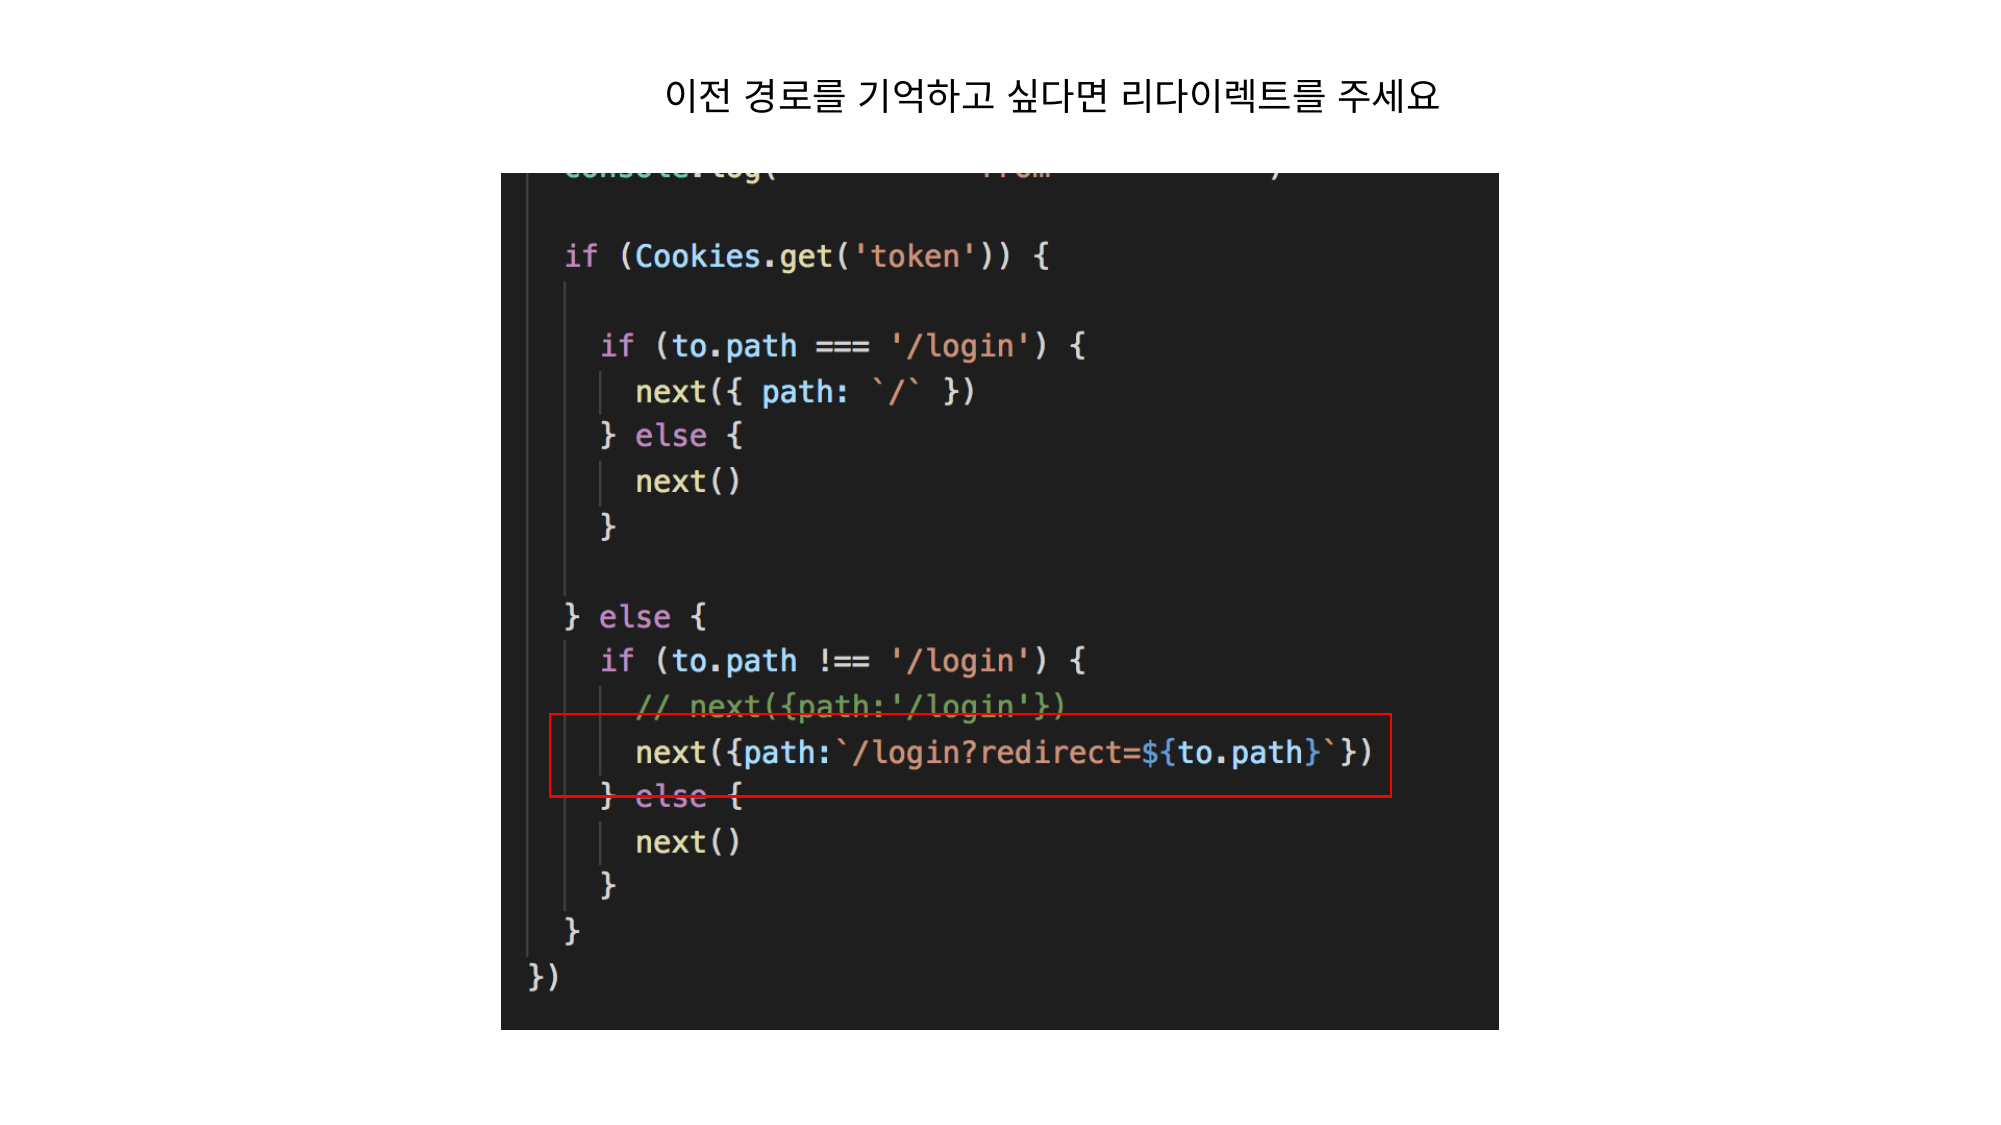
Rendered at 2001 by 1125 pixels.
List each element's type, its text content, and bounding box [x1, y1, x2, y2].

picture [500, 173, 1499, 1030]
text_box 이전 경로를 기억하고 싶다면 리다이렉트를 주세요 [649, 65, 1457, 125]
